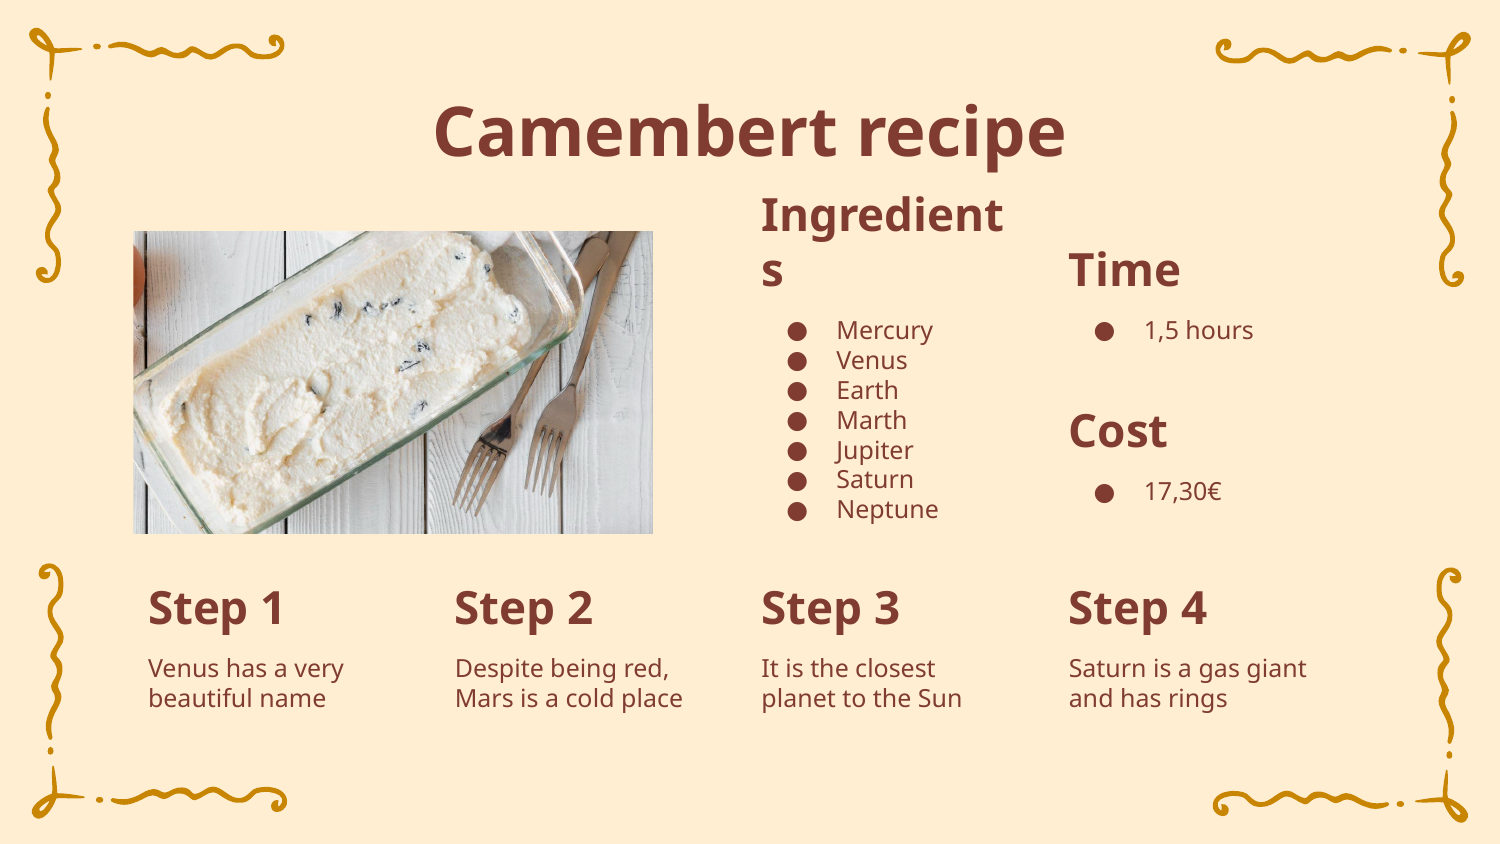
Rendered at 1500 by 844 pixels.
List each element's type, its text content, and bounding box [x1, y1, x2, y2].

picture [133, 231, 683, 534]
text_box 17,30€ [1053, 460, 1367, 532]
text_box Saturn is a gas giant and has rings [1053, 637, 1338, 732]
text_box Mercury Venus Earth Marth Jupiter Saturn Neptune [746, 299, 1029, 532]
text_box Cost [1053, 408, 1367, 460]
text_box Despite being red, Mars is a cold place [439, 637, 723, 732]
text_box Venus has a very beautiful name [133, 637, 416, 732]
title Camembert recipe [118, 72, 1382, 167]
text_box Step 3 [746, 585, 1030, 637]
text_box Step 1 [133, 585, 416, 637]
text_box Ingredients [746, 246, 1029, 299]
text_box Time [1053, 246, 1367, 299]
text_box It is the closest planet to the Sun [746, 637, 1030, 732]
text_box Step 2 [439, 585, 723, 637]
text_box 1,5 hours [1053, 299, 1367, 371]
text_box Step 4 [1053, 585, 1338, 637]
